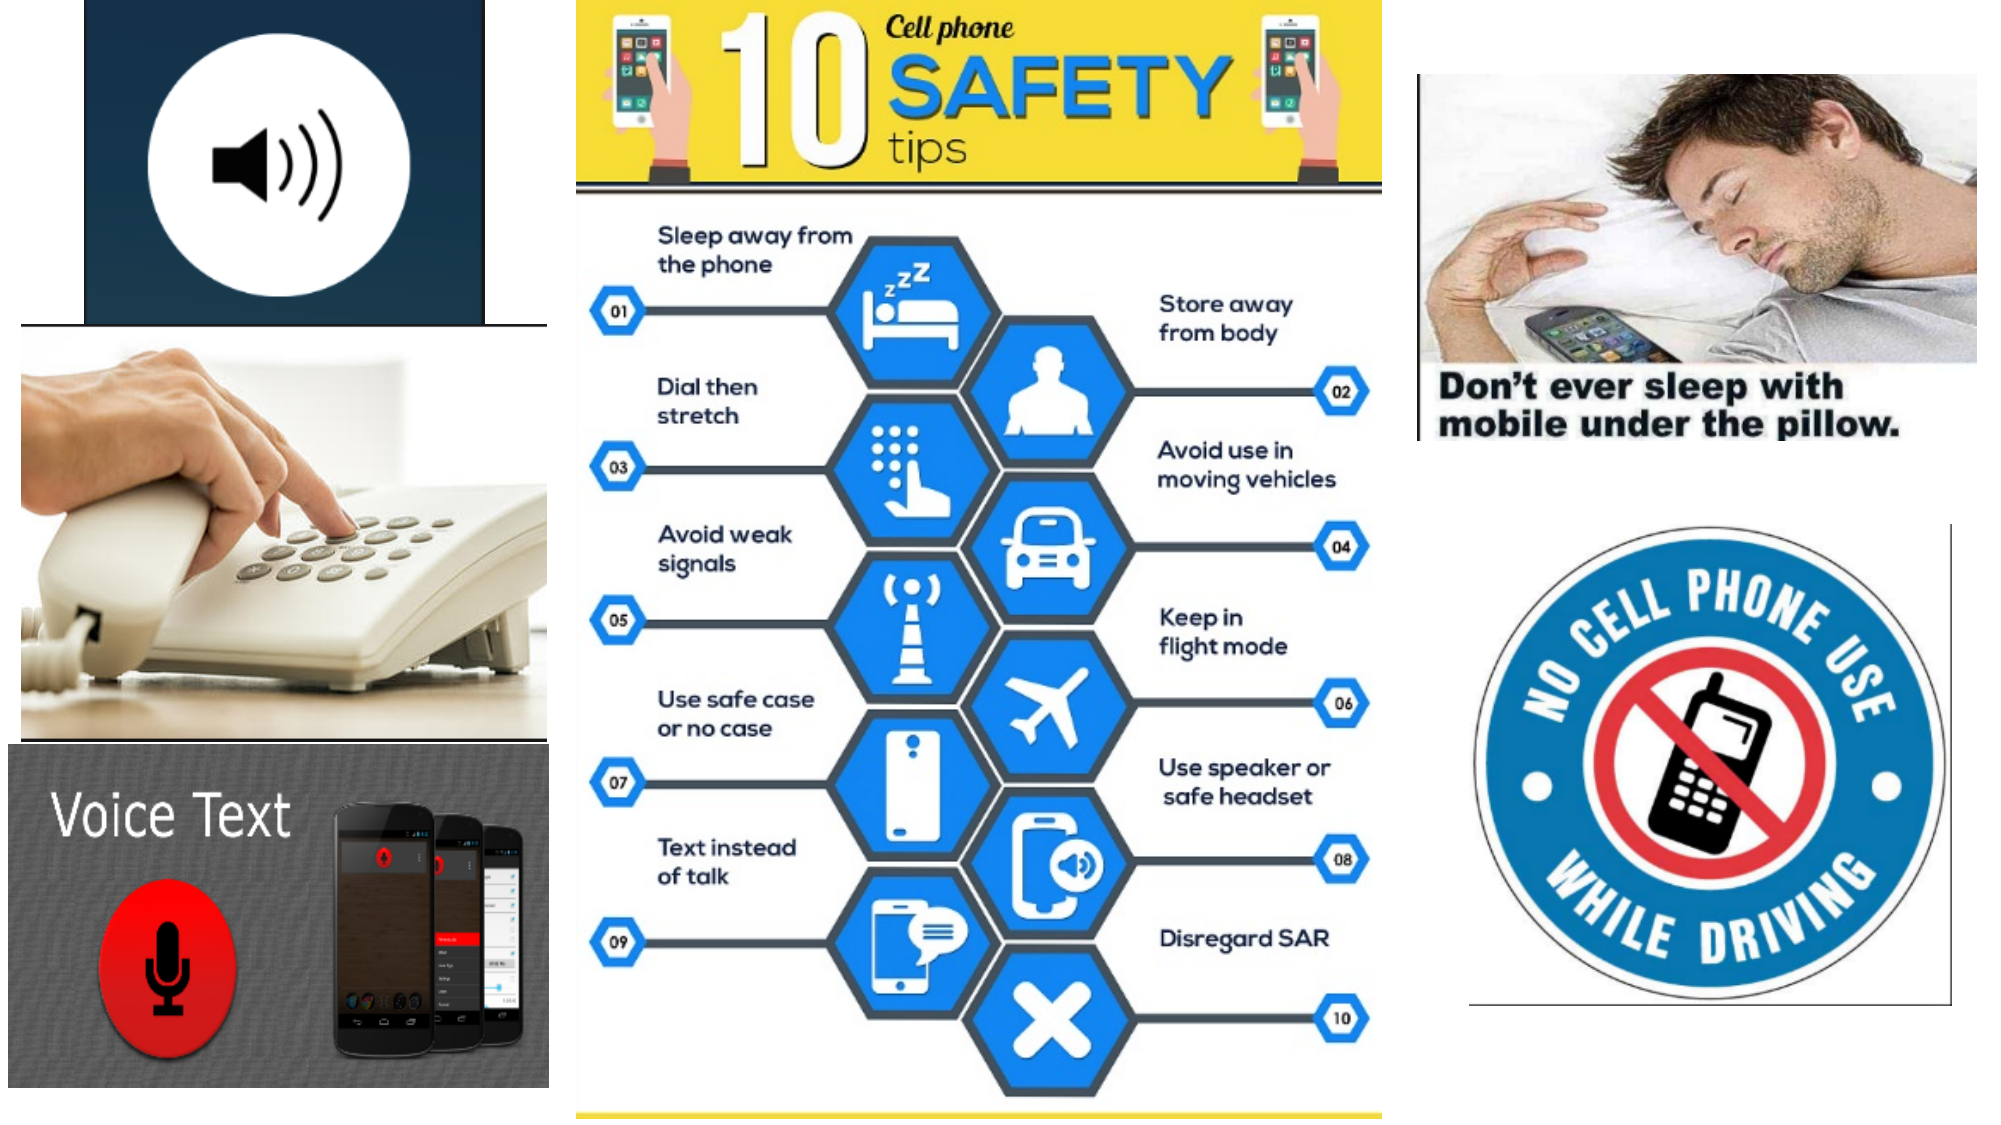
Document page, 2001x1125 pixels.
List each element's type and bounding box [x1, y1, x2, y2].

picture [21, 0, 547, 742]
picture [8, 744, 549, 1088]
list [576, 0, 1382, 1119]
picture [1417, 74, 1977, 441]
picture [1469, 524, 1952, 1006]
